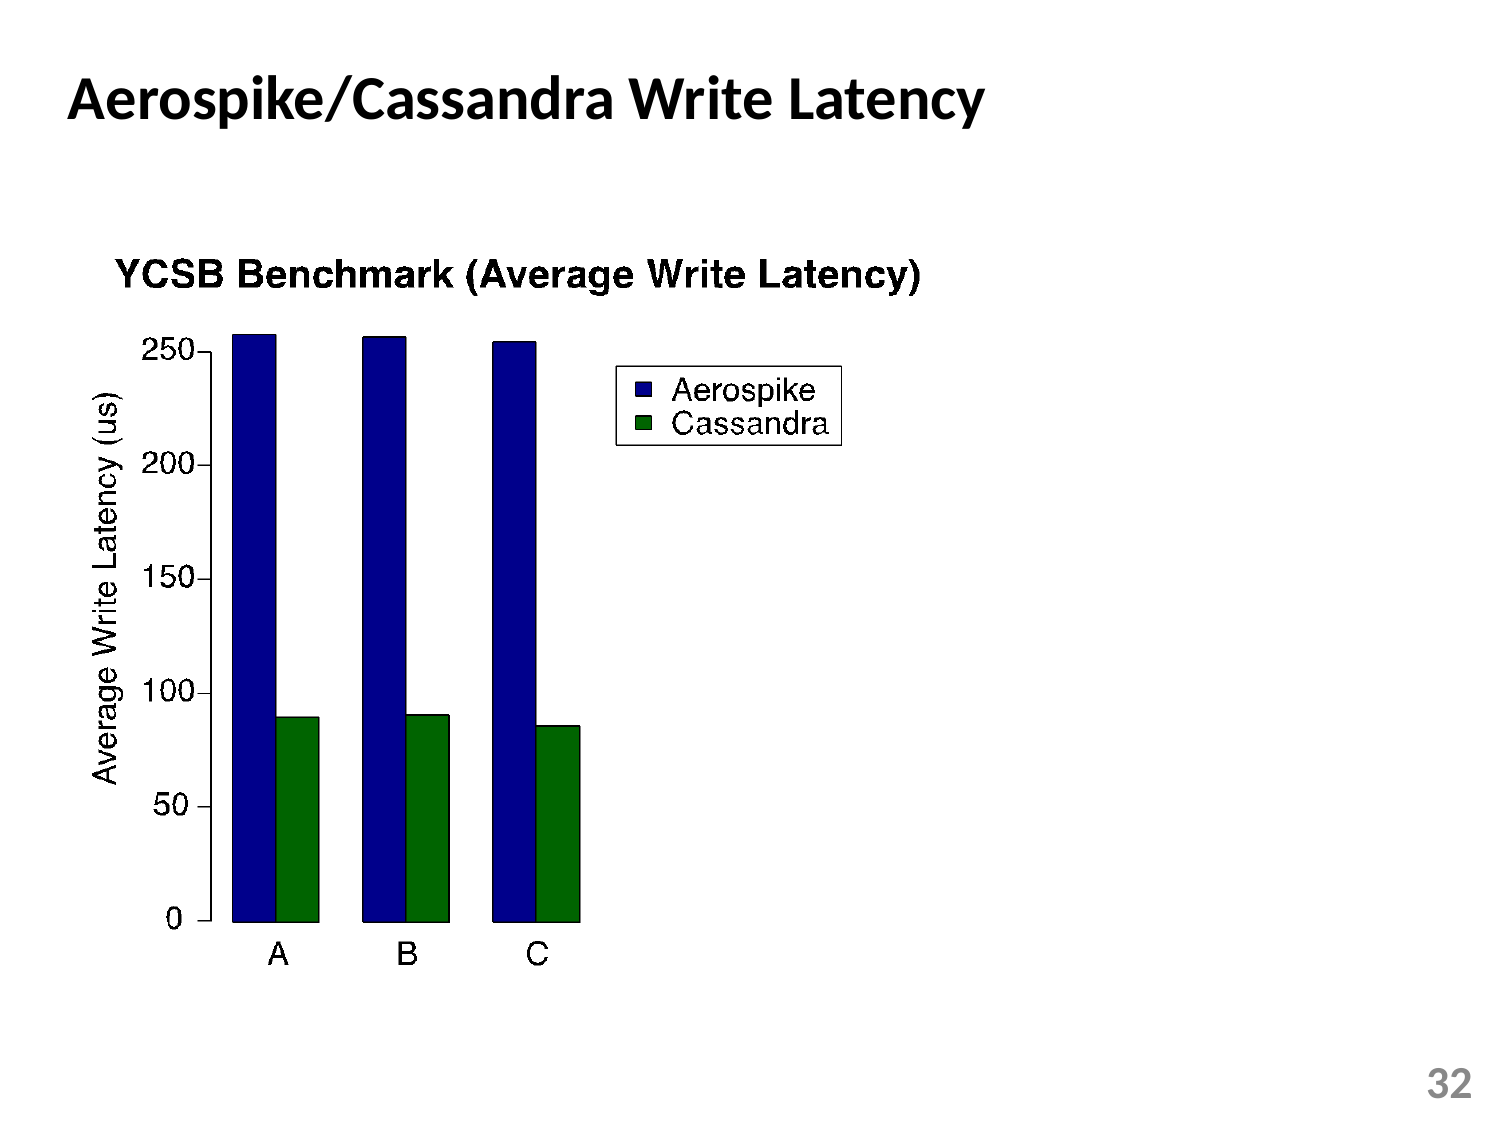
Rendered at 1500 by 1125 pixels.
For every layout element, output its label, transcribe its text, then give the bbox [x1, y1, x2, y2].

picture [74, 224, 920, 978]
slide_number 32 [1137, 1050, 1488, 1110]
text_box Aerospike/Cassandra Write Latency [52, 49, 1020, 141]
